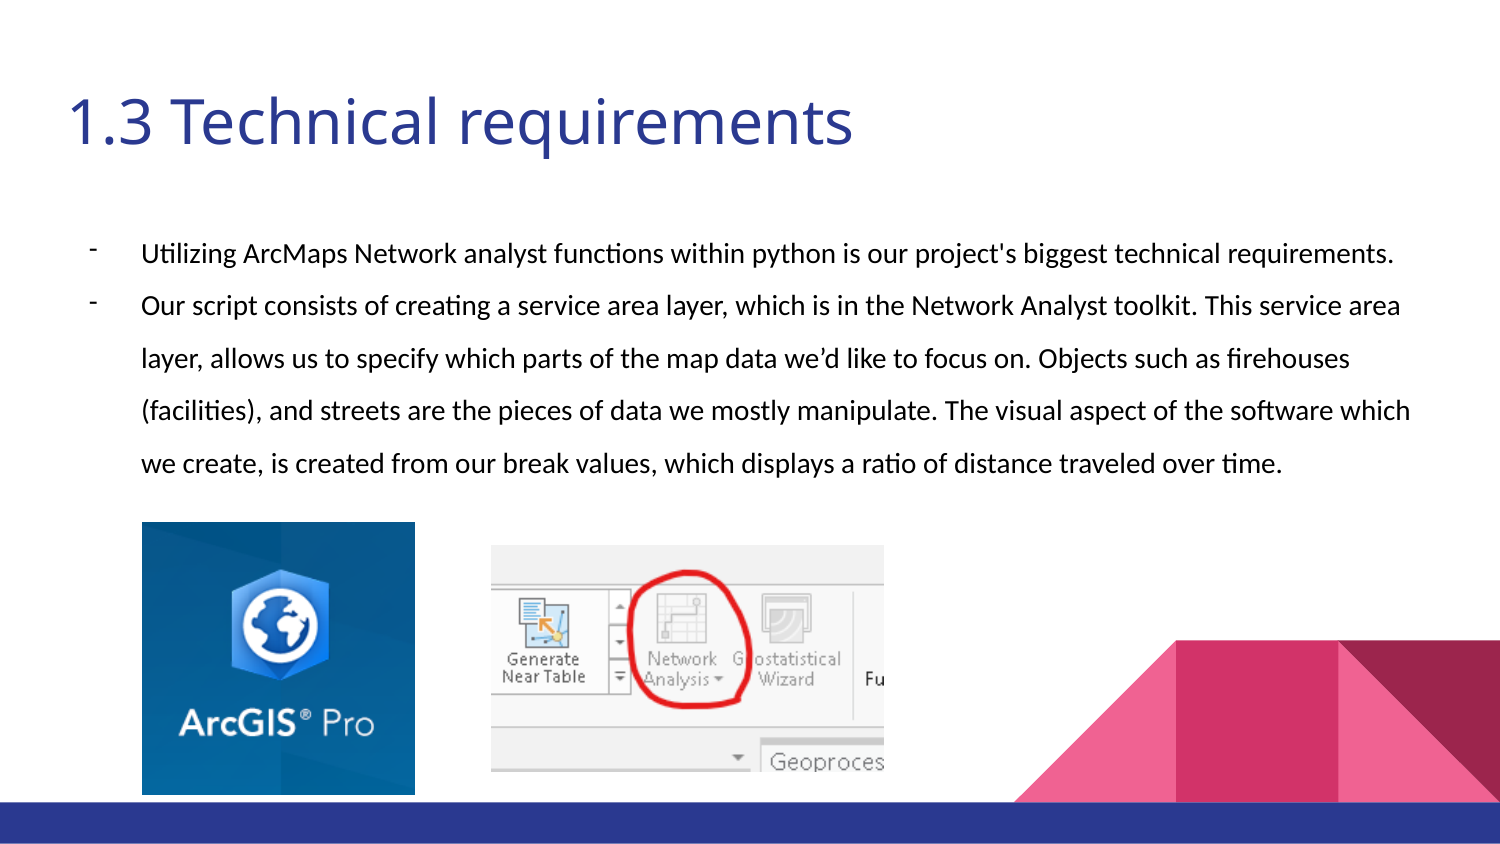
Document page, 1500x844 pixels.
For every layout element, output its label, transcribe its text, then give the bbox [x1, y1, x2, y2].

picture [491, 544, 884, 772]
title 1.3 Technical requirements [51, 67, 1449, 167]
picture [142, 522, 415, 795]
list Utilizing ArcMaps Network analyst functions within python is our project's biggest technical requirements. Our script consists of creating a service area layer, which is in the Network Analyst toolkit. This service area layer, allows us to specify which parts of the map data we’d like to focus on. Objects such as firehouses (facilities), and streets are the pieces of data we mostly manipulate. The visual aspect of the software which we create, is created from our break values, which displays a ratio of distance traveled over time. [51, 201, 1449, 750]
